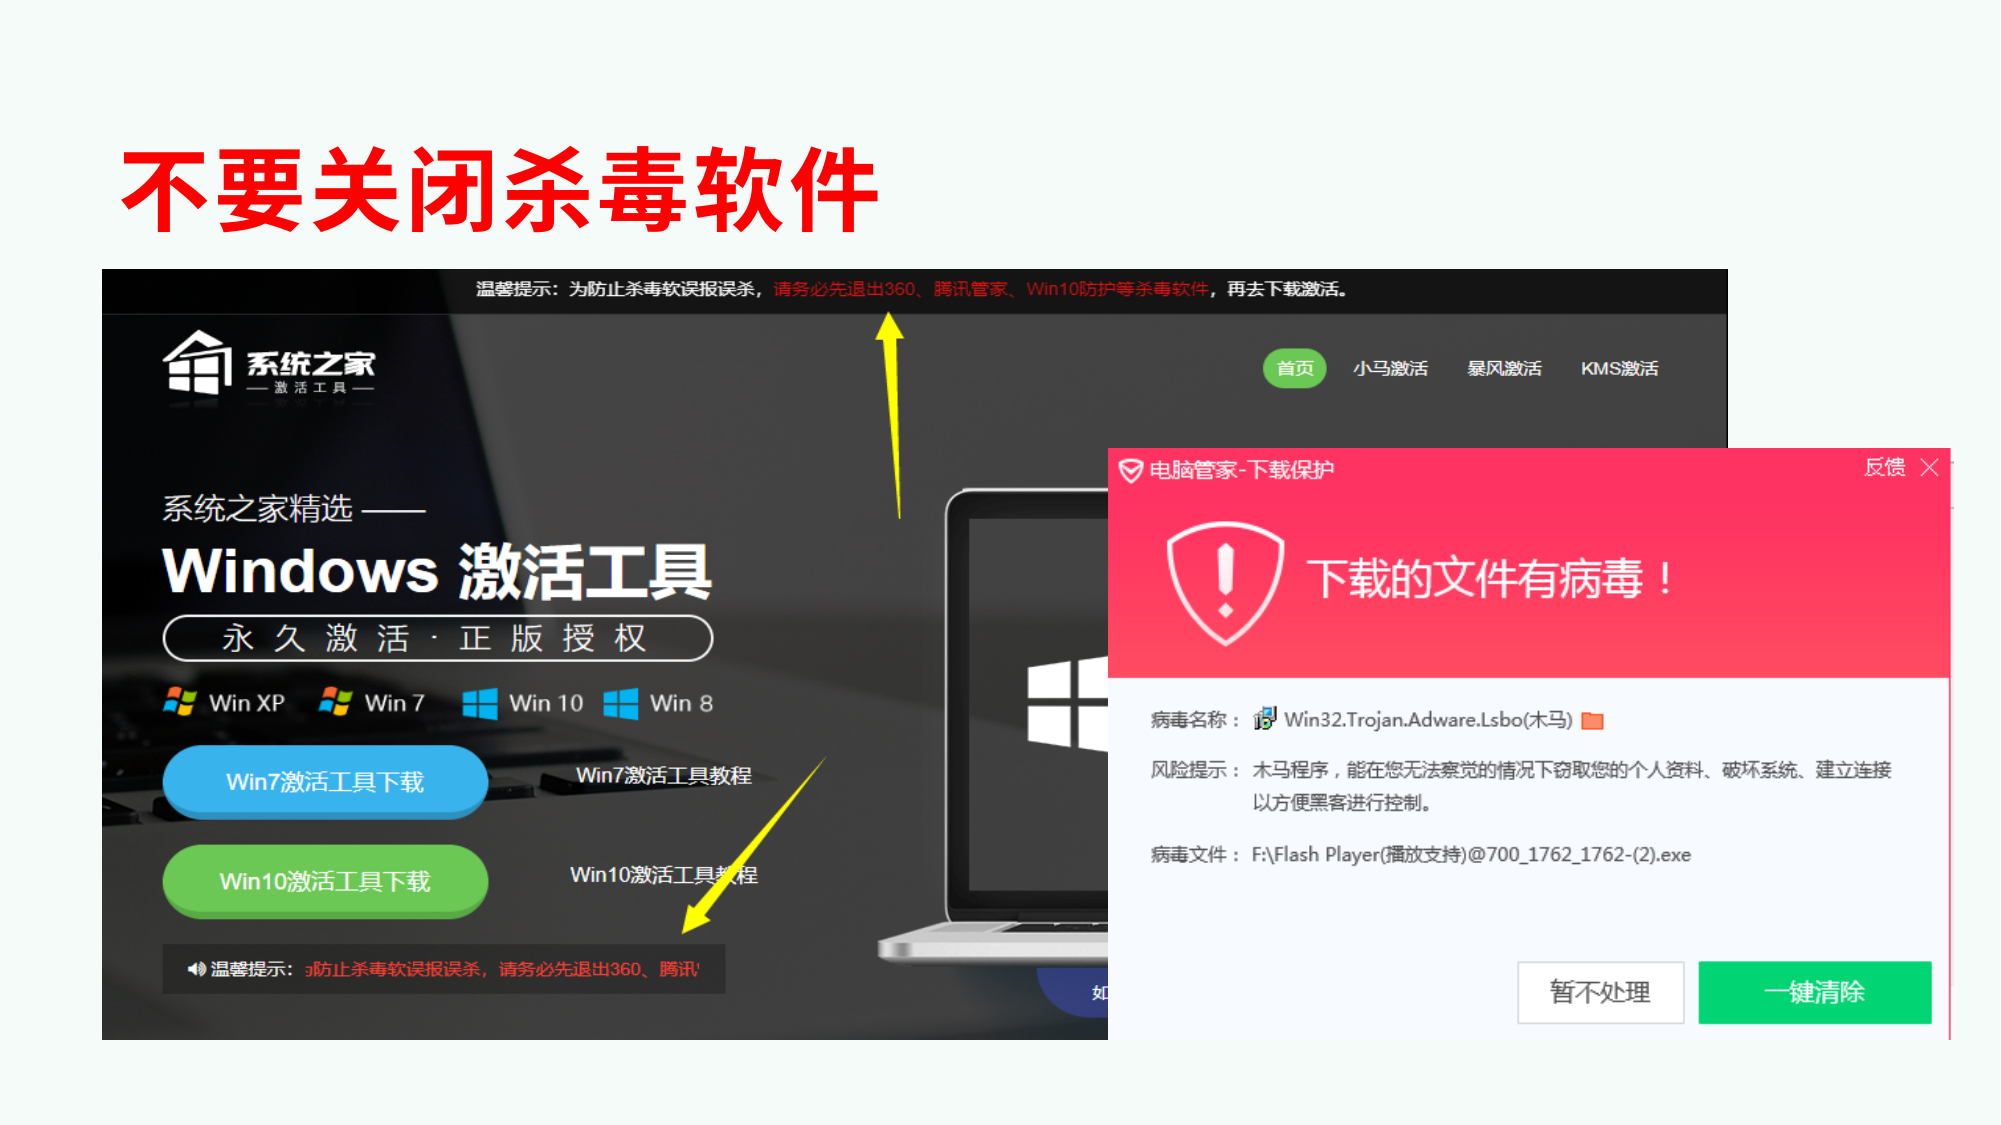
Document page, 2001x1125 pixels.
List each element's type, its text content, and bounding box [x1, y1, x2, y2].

text_box 不要关闭杀毒软件 [102, 126, 1022, 255]
picture [102, 269, 1954, 1040]
